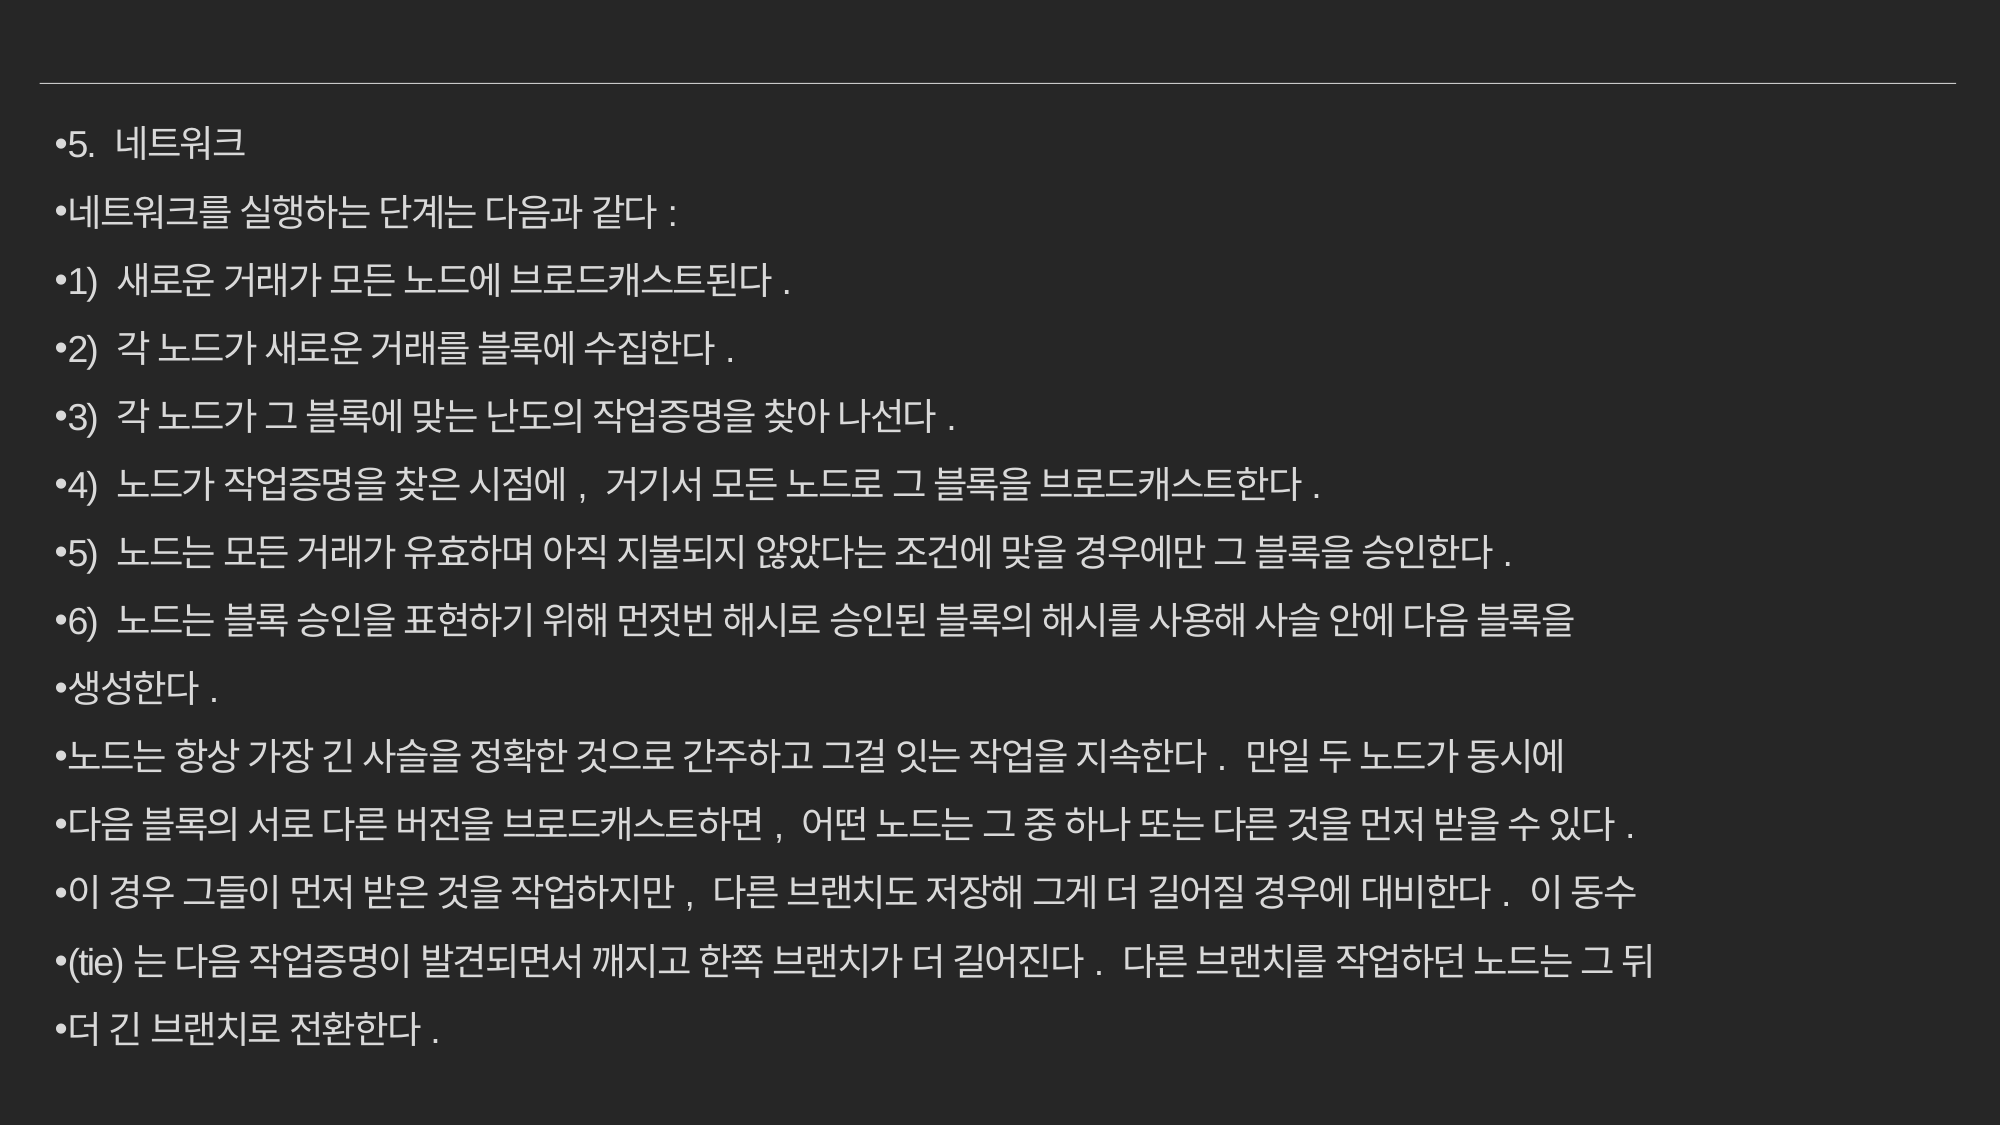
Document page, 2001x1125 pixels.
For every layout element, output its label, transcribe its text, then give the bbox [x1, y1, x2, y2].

list 5. 네트워크 네트워크를 실행하는 단계는 다음과 같다: 1) 새로운 거래가 모든 노드에 브로드캐스트된다. 2) 각 노드가 새로운 거래를 블록에 수집한다. 3) 각 노드가 그 블록에 맞는 난도의 작업증명을 찾아 나선다. 4) 노드가 작업증명을 찾은 시점에, 거기서 모든 노드로 그 블록을 브로드캐스트한다. 5) 노드는 모든 거래가 유효하며 아직 지불되지 않았다는 조건에 맞을 경우에만 그 블록을 승인한다. 6) 노드는 블록 승인을 표현하기 위해 먼젓번 해시로 승인된 블록의 해시를 사용해 사슬 안에 다음 블록을 생성한다. 노드는 항상 가장 긴 사슬을 정확한 것으로 간주하고 그걸 잇는 작업을 지속한다. 만일 두 노드가 동시에 다음 블록의 서로 다른 버전을 브로드캐스트하면, 어떤 노드는 그 중 하나 또는 다른 것을 먼저 받을 수 있다. 이 경우 그들이 먼저 받은 것을 작업하지만, 다른 브랜치도 저장해 그게 더 길어질 경우에 대비한다. 이 동수 (tie)는 다음 작업증명이 발견되면서 깨지고 한쪽 브랜치가 더 길어진다. 다른 브랜치를 작업하던 노드는 그 뒤 더 긴 브랜치로 전환한다. [39, 110, 1957, 1100]
